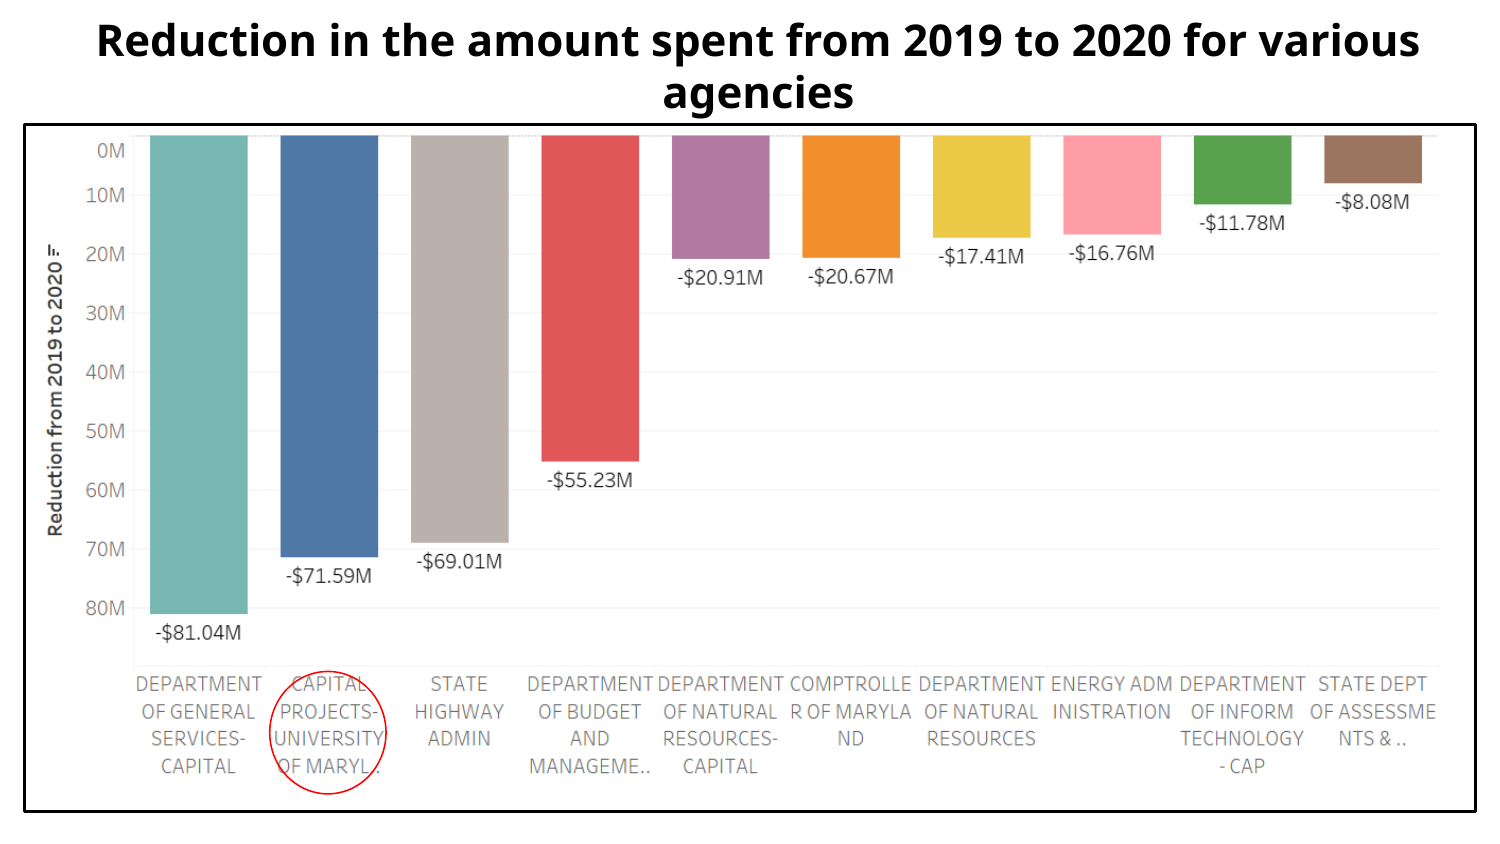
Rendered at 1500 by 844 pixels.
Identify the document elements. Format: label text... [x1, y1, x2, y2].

picture [25, 125, 1474, 810]
subtitle Reduction in the amount spent from 2019 to 2020 for various agencies [12, 20, 1500, 111]
